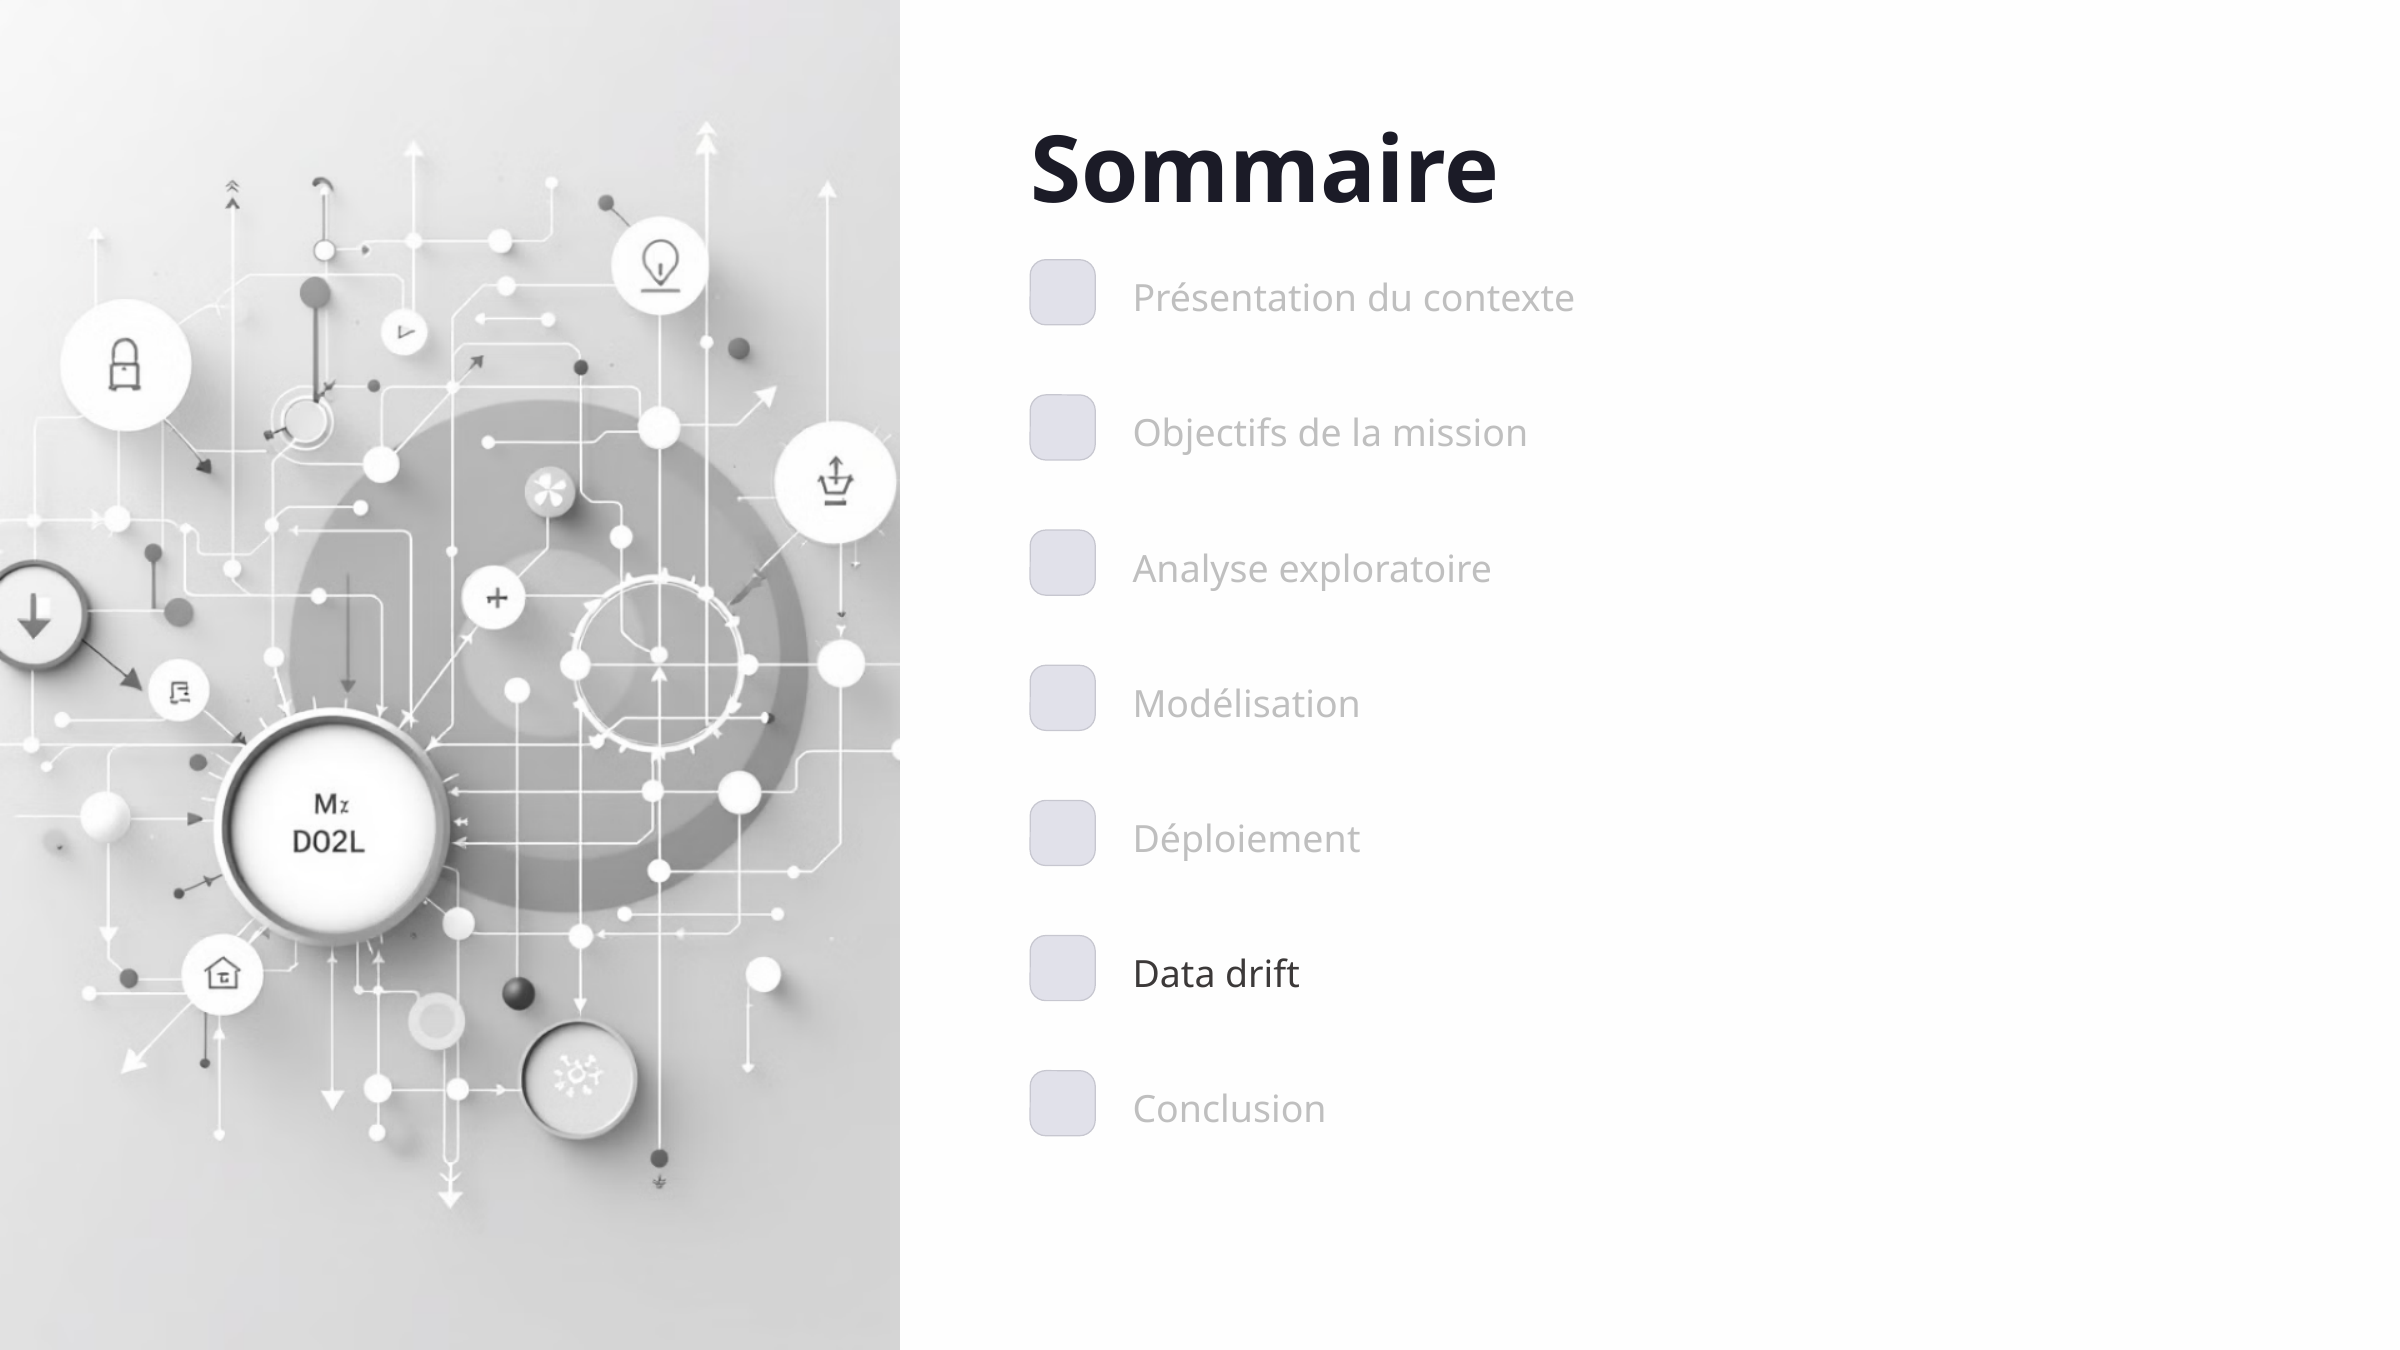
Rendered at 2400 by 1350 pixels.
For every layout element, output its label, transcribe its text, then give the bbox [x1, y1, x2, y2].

text_box Déploiement [1132, 800, 2270, 860]
text_box [1030, 665, 1096, 731]
text_box Analyse exploratoire [1132, 530, 2270, 590]
text_box [1030, 935, 1096, 1001]
picture [0, 0, 900, 1350]
text_box [1030, 1070, 1096, 1136]
text_box Présentation du contexte [1132, 259, 2270, 320]
text_box Data drift [1132, 935, 2270, 995]
text_box [1030, 259, 1096, 325]
text_box [1030, 800, 1096, 866]
text_box Conclusion [1132, 1070, 2270, 1131]
text_box Sommaire [1030, 105, 2270, 221]
text_box [1030, 530, 1096, 596]
text_box [1030, 394, 1096, 460]
text_box Objectifs de la mission [1132, 394, 2270, 455]
text_box Modélisation [1132, 665, 2270, 725]
